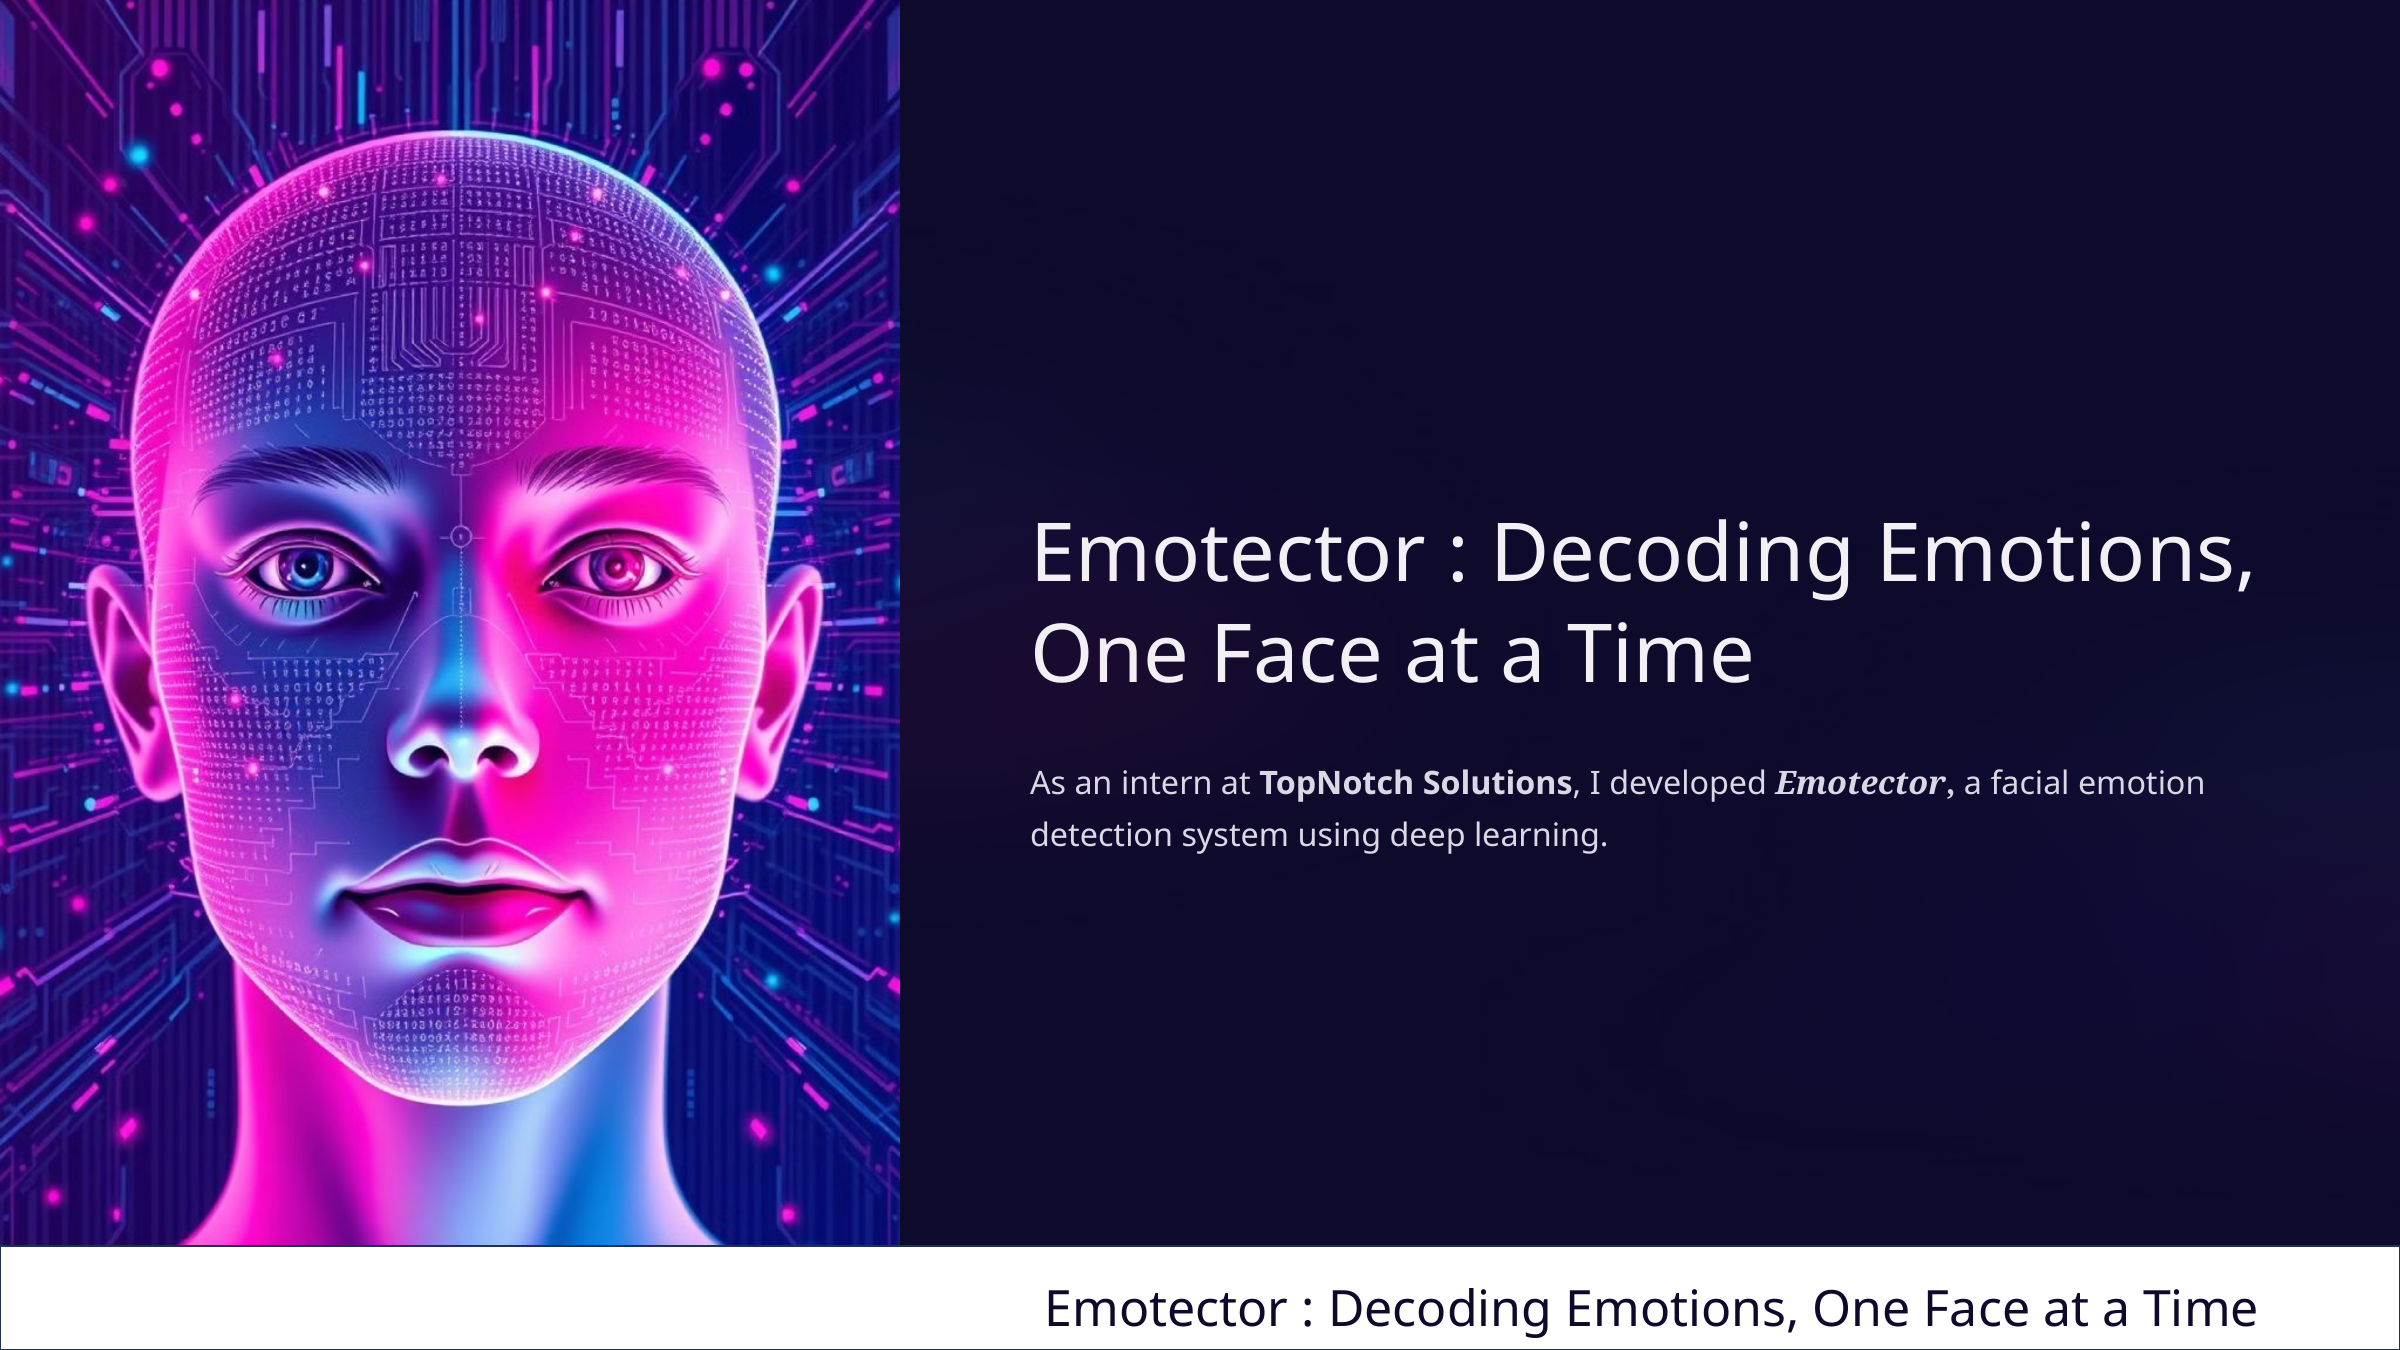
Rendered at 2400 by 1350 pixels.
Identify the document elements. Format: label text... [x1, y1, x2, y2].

text_box Emotector : Decoding Emotions, One Face at a Time [1030, 1227, 2400, 1344]
picture [0, 0, 900, 1350]
text_box As an intern at TopNotch Solutions, I developed Emotector, a facial emotion detection system using deep learning. [1030, 748, 2270, 854]
text_box Emotector : Decoding Emotions, One Face at a Time [1030, 496, 2270, 701]
text_box [900, 1245, 2400, 1350]
